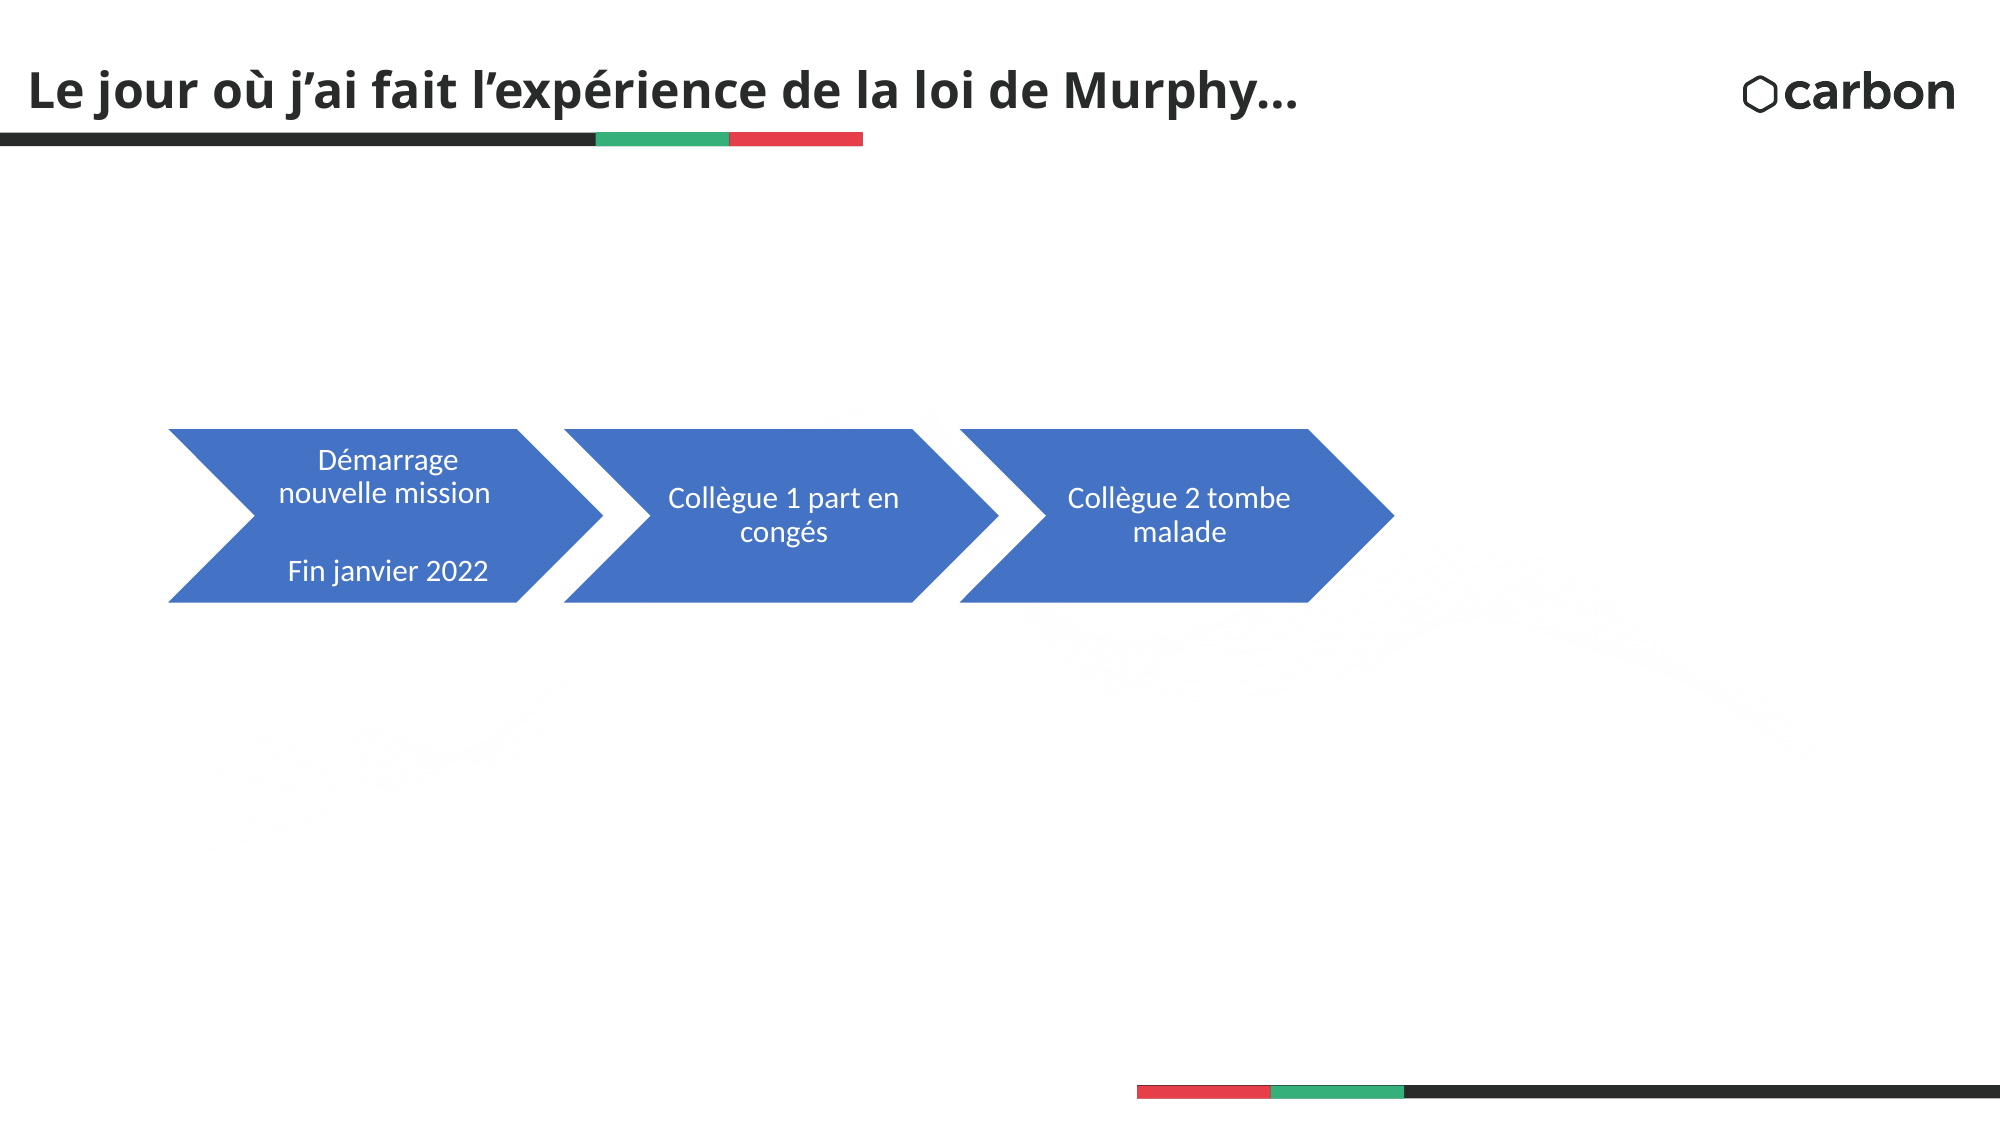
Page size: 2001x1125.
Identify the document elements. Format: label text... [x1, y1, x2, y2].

title Le jour où j’ai fait l’expérience de la loi de Murphy… [12, 52, 1712, 133]
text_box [164, 71, 1793, 961]
picture [1793, 71, 1954, 113]
